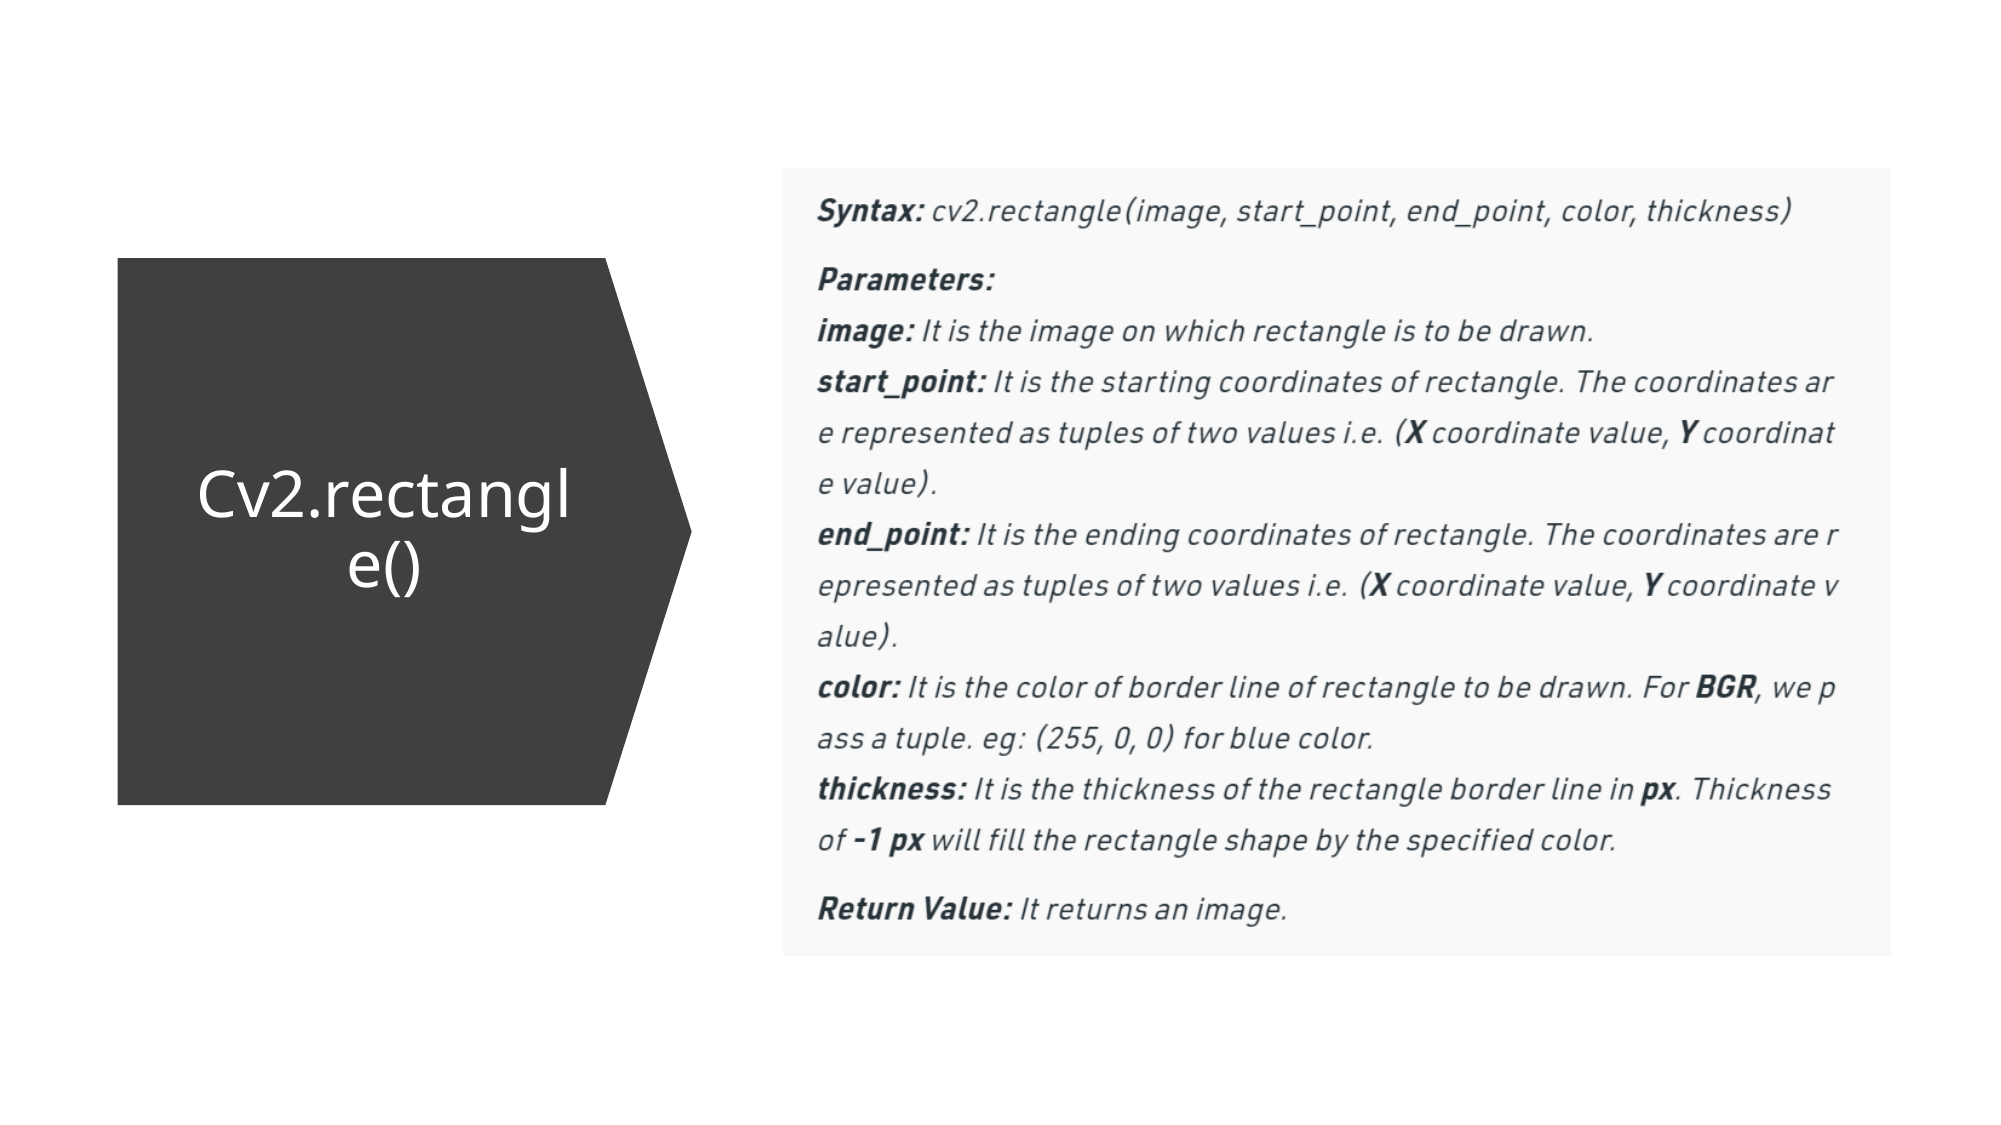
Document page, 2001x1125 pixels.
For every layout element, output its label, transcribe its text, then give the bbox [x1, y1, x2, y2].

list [783, 168, 1896, 956]
title Cv2.rectangle() [168, 322, 601, 741]
text_box [116, 257, 693, 807]
